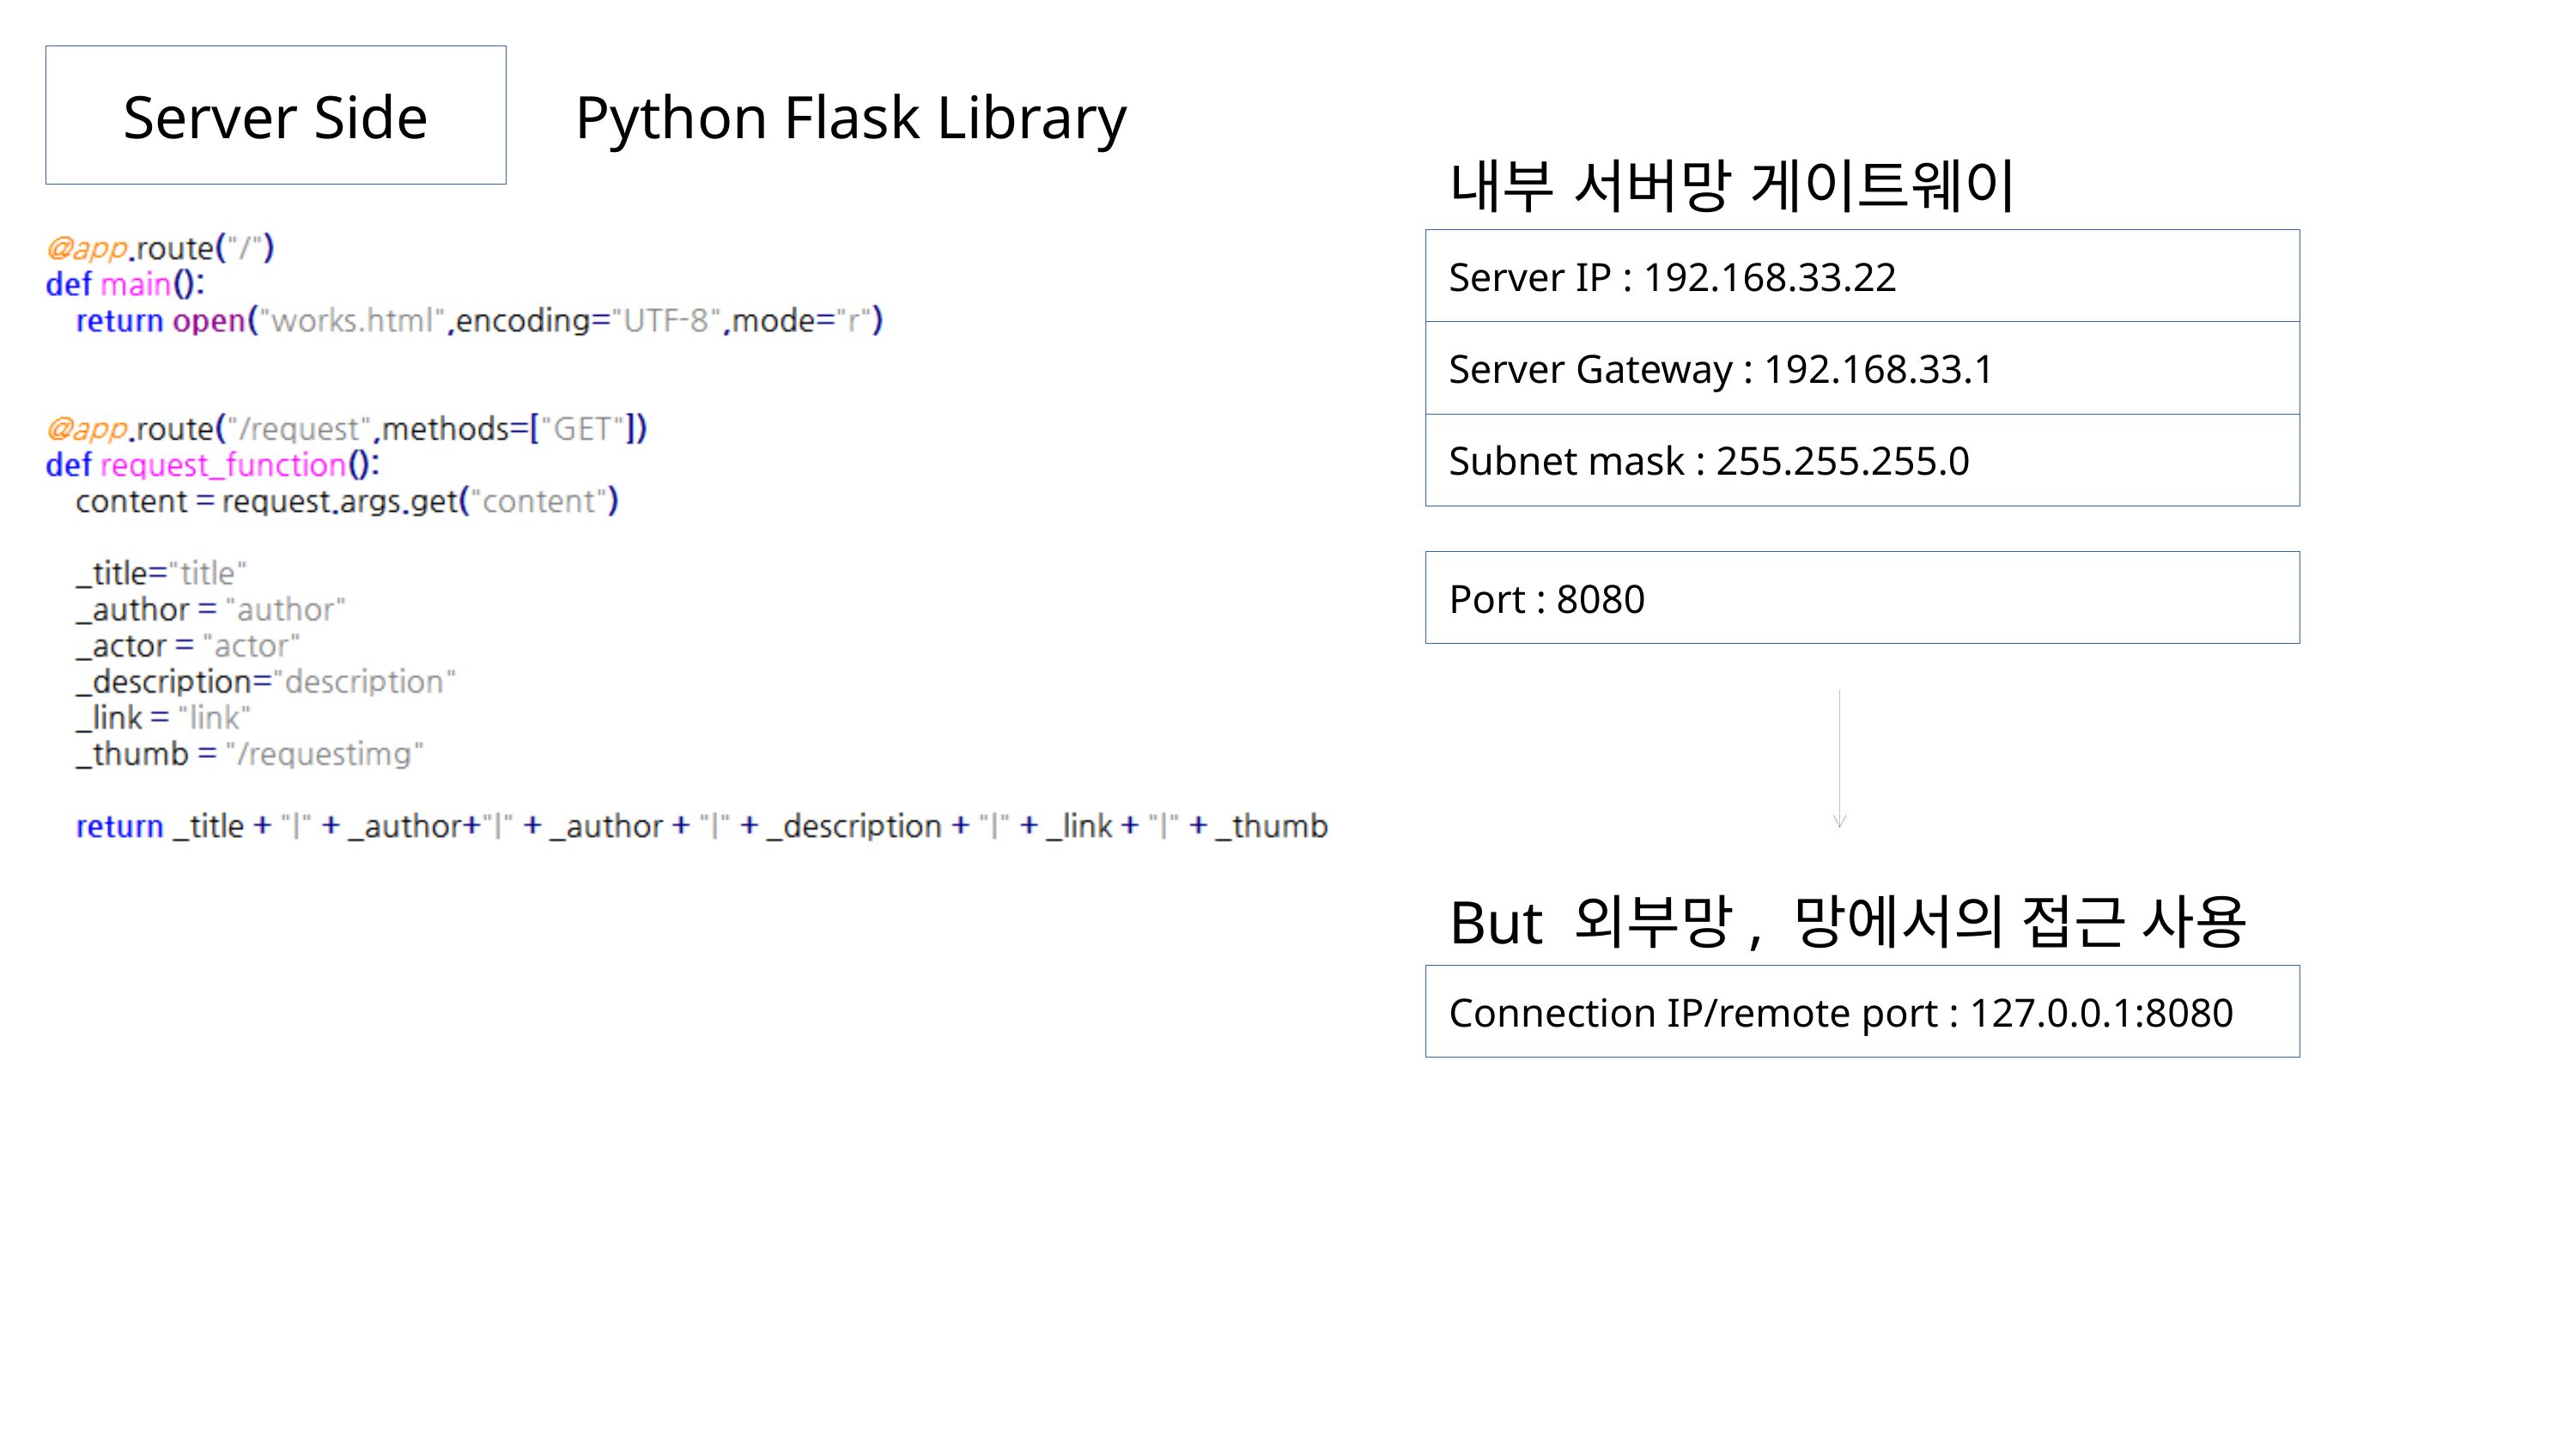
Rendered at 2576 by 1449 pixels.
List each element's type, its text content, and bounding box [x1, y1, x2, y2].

text_box Server Gateway : 192.168.33.1 [1425, 321, 2300, 414]
text_box Server Side [46, 45, 507, 185]
text_box Python Flask Library [551, 68, 1381, 162]
text_box Connection IP/remote port : 127.0.0.1:8080 [1425, 965, 2300, 1058]
text_box Server IP : 192.168.33.22 [1425, 229, 2300, 321]
text_box 내부 서버망 게이트웨이 [1425, 137, 2254, 231]
text_box Port : 8080 [1425, 551, 2300, 644]
picture [46, 217, 1387, 874]
text_box But 외부망, 망에서의 접근 사용X [1425, 873, 2300, 965]
text_box Subnet mask : 255.255.255.0 [1425, 414, 2300, 506]
